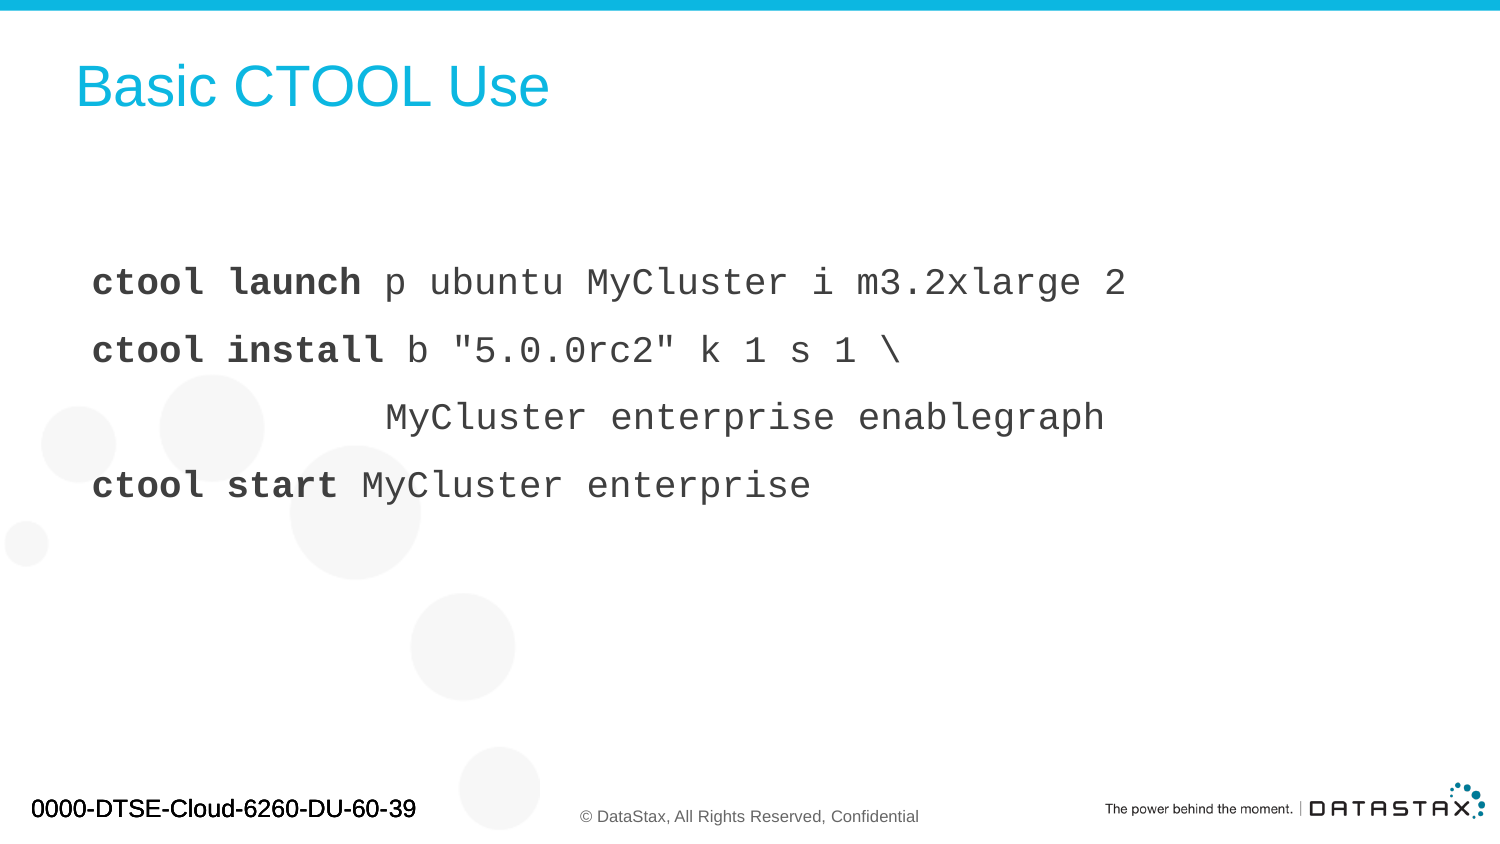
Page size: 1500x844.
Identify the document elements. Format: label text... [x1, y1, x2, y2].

picture [1090, 767, 1500, 834]
text_box 0000-DTSE-Cloud-6260-DU-60-39 [16, 785, 720, 831]
title Basic CTOOL Use [75, 44, 1425, 135]
text_box ctool launch p ubuntu MyCluster i m3.2xlarge 2 ctool install b "5.0.0rc2" k 1 s 1 \ MyCluster enterprise enablegraph ctool start MyCluster enterprise [74, 184, 1425, 755]
